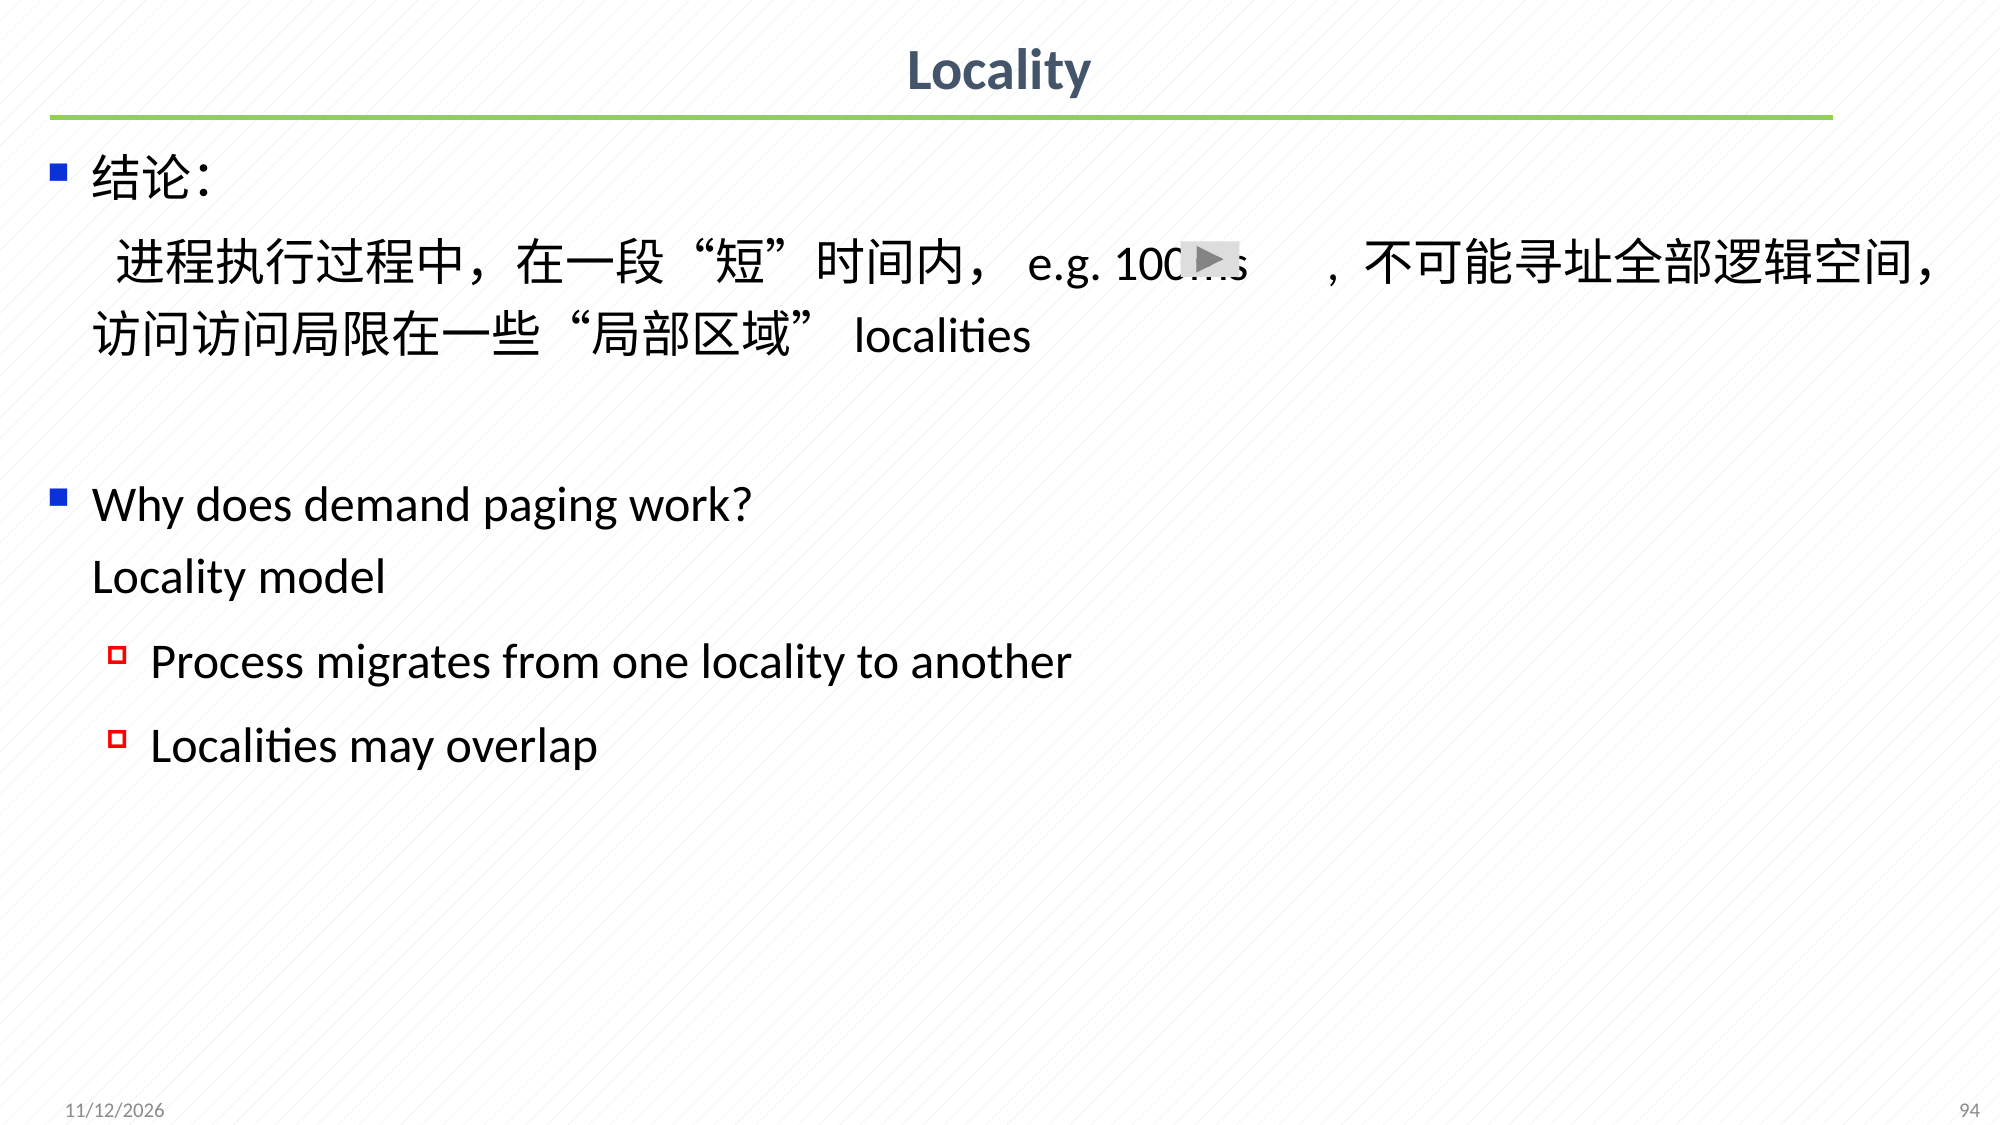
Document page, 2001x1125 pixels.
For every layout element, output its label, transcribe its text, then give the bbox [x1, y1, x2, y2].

text_box [1180, 241, 1240, 277]
title Locality [50, 13, 1949, 126]
slide_number 94 [1545, 1079, 1996, 1125]
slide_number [49, 1079, 500, 1125]
list 结论： 进程执行过程中，在一段“短”时间内，e.g. 100ms , 不可能寻址全部逻辑空间，访问访问局限在一些“局部区域”localities Why does demand paging work? Locality model Process migrates from one locality to another Localities may overlap [32, 126, 1974, 1081]
